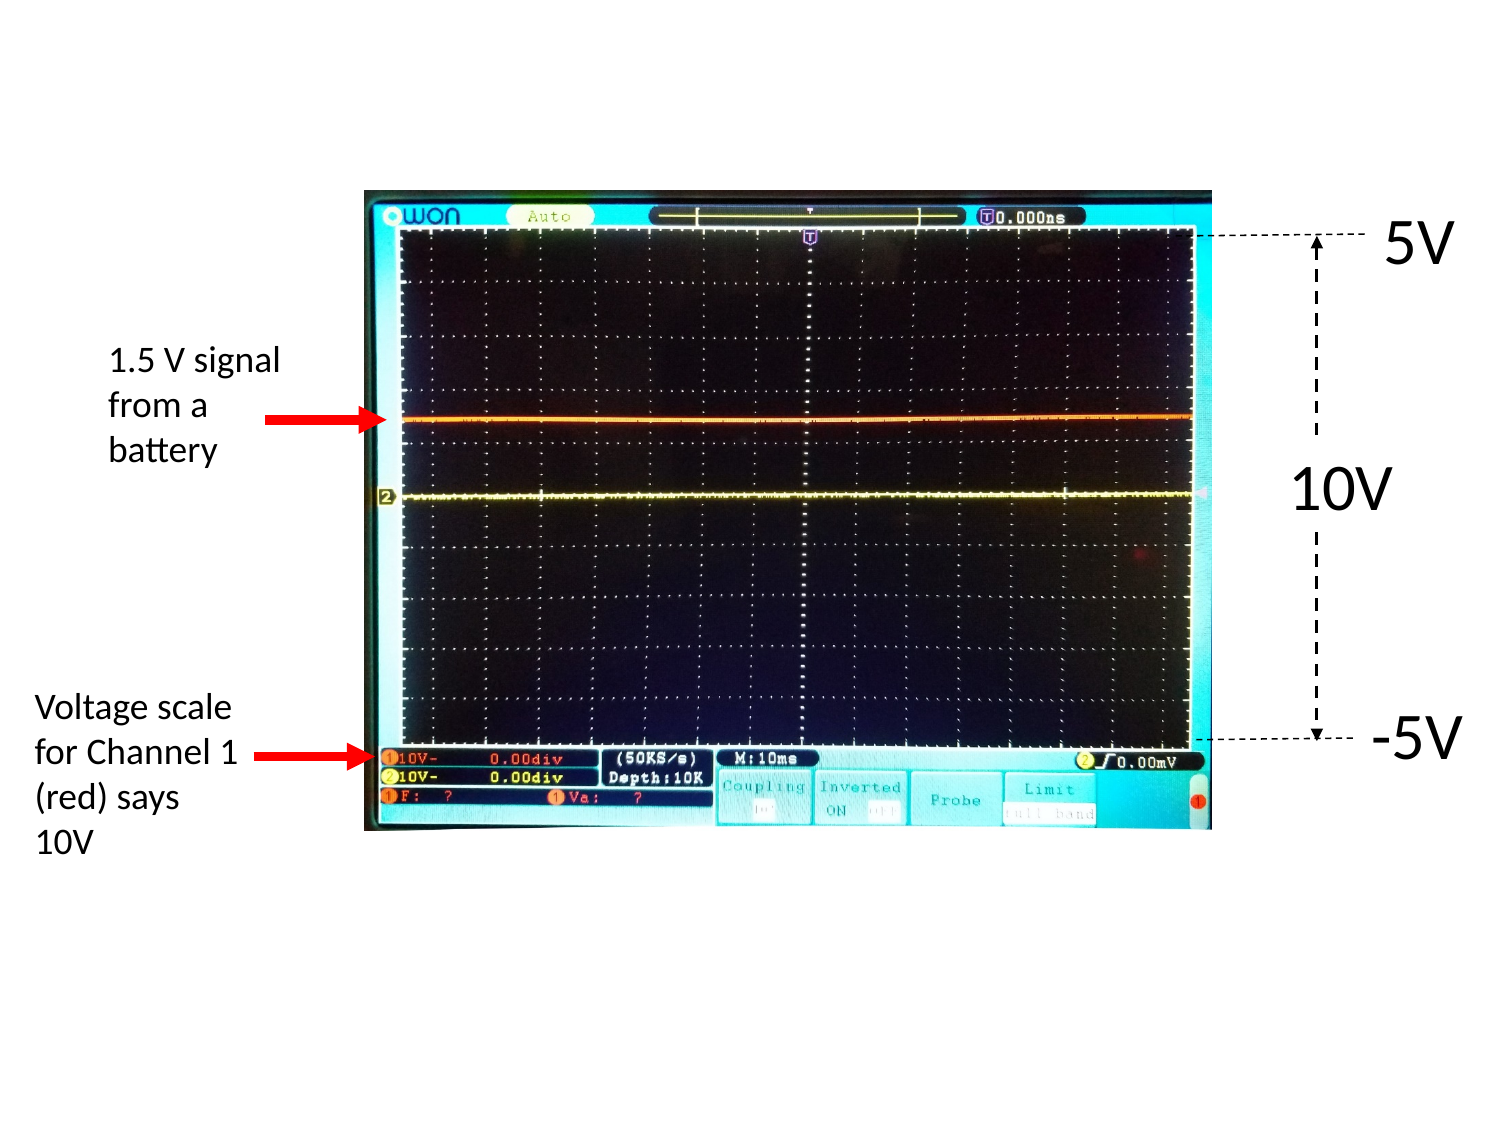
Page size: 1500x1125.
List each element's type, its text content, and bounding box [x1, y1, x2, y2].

text_box 1.5 V signal from a battery [93, 327, 330, 477]
text_box 10V [1273, 436, 1312, 532]
text_box 10V [1321, 436, 1409, 532]
picture [364, 189, 1212, 832]
text_box -5V [1356, 685, 1479, 780]
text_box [1175, 233, 1386, 237]
text_box 5V [1369, 190, 1471, 286]
text_box Voltage scale for Channel 1 (red) says 10V [19, 674, 256, 870]
